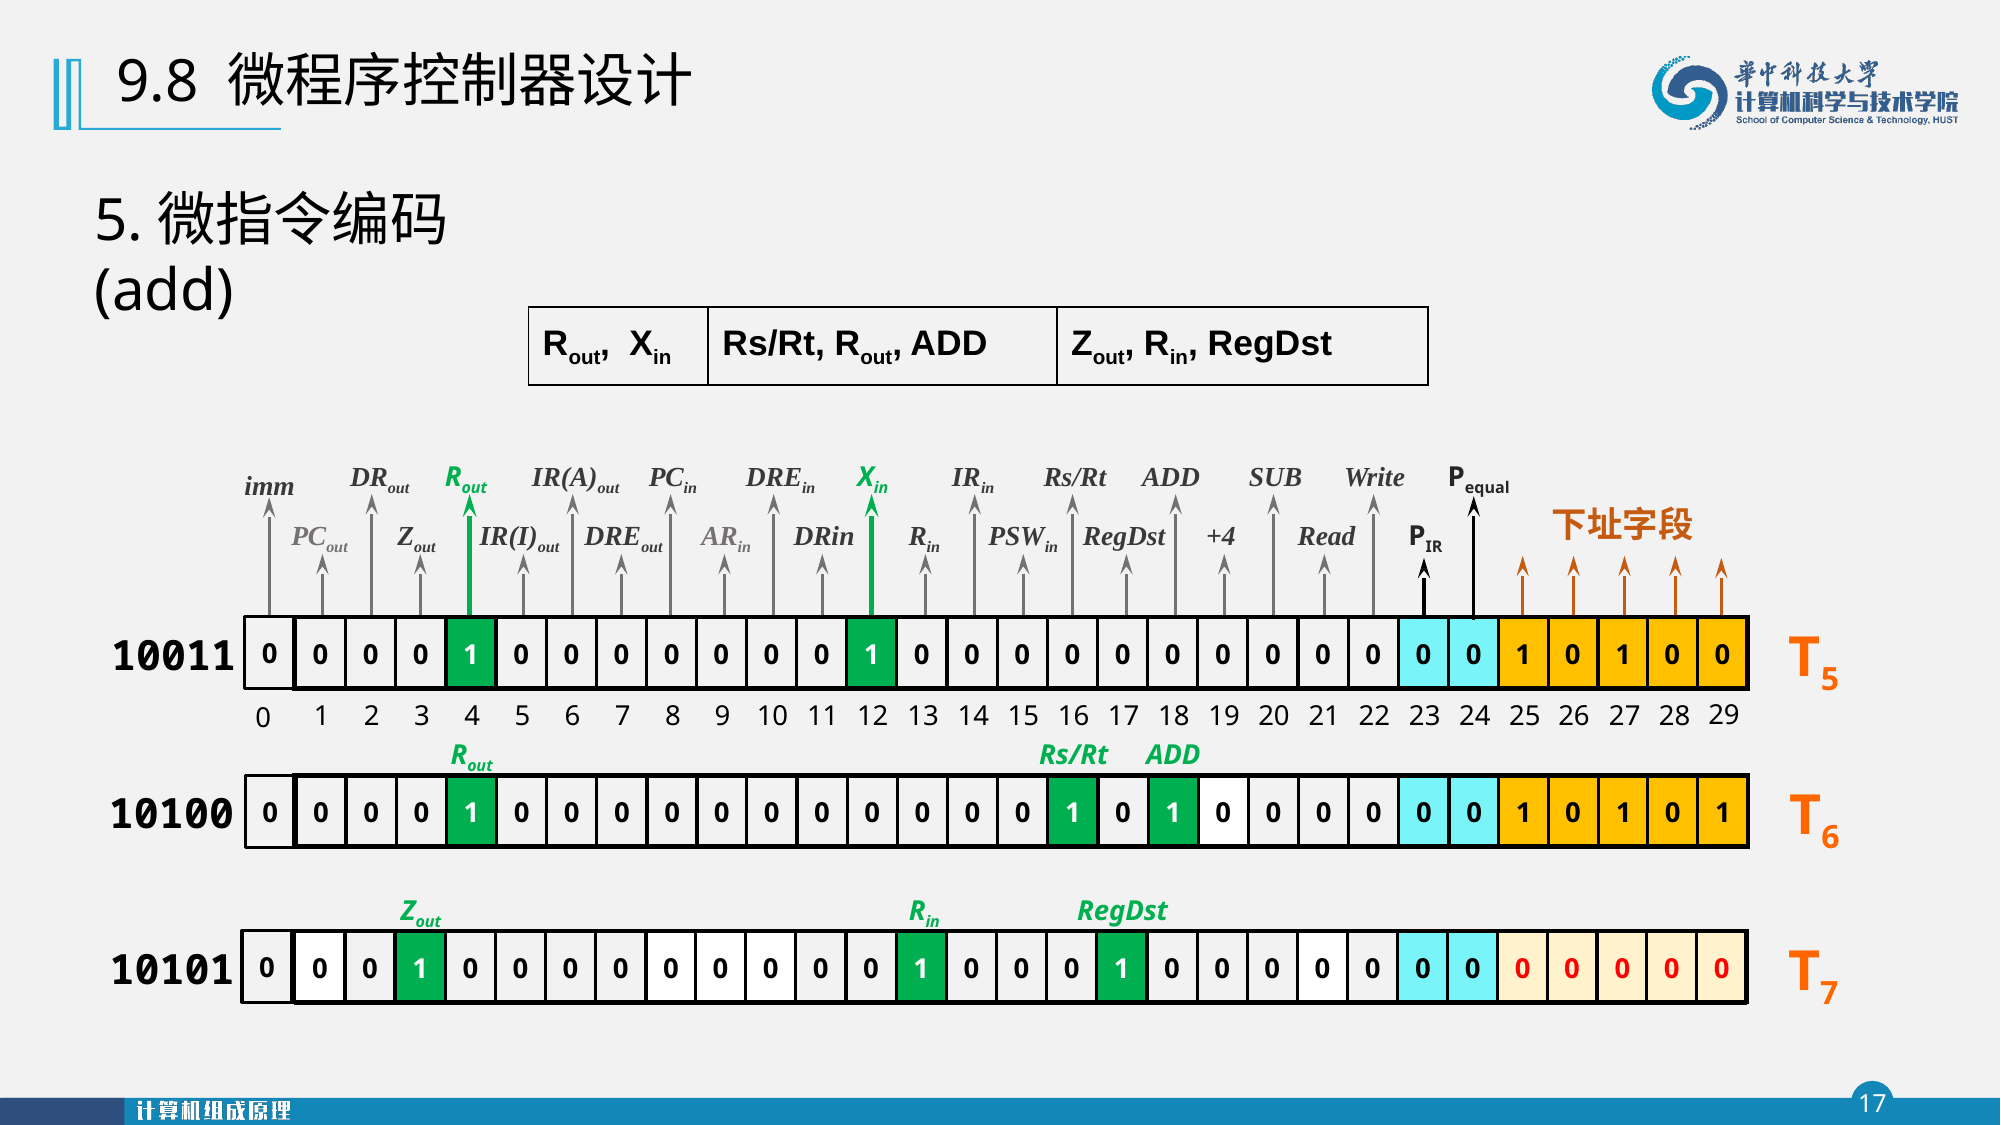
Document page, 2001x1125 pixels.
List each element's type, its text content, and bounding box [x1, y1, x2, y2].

table_header Rs/Rt, Rout, ADD [709, 308, 1056, 384]
picture [1652, 56, 1958, 130]
text_box 9.8 微程序控制器设计 [101, 31, 849, 134]
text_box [99, 885, 1888, 1011]
picture [1652, 56, 1678, 81]
text_box 5.微指令编码(add) [79, 174, 578, 330]
table_header Rout, Xin [529, 308, 707, 384]
table_header Zout, Rin, RegDst [1058, 308, 1427, 384]
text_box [98, 729, 1889, 855]
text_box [99, 451, 1889, 729]
